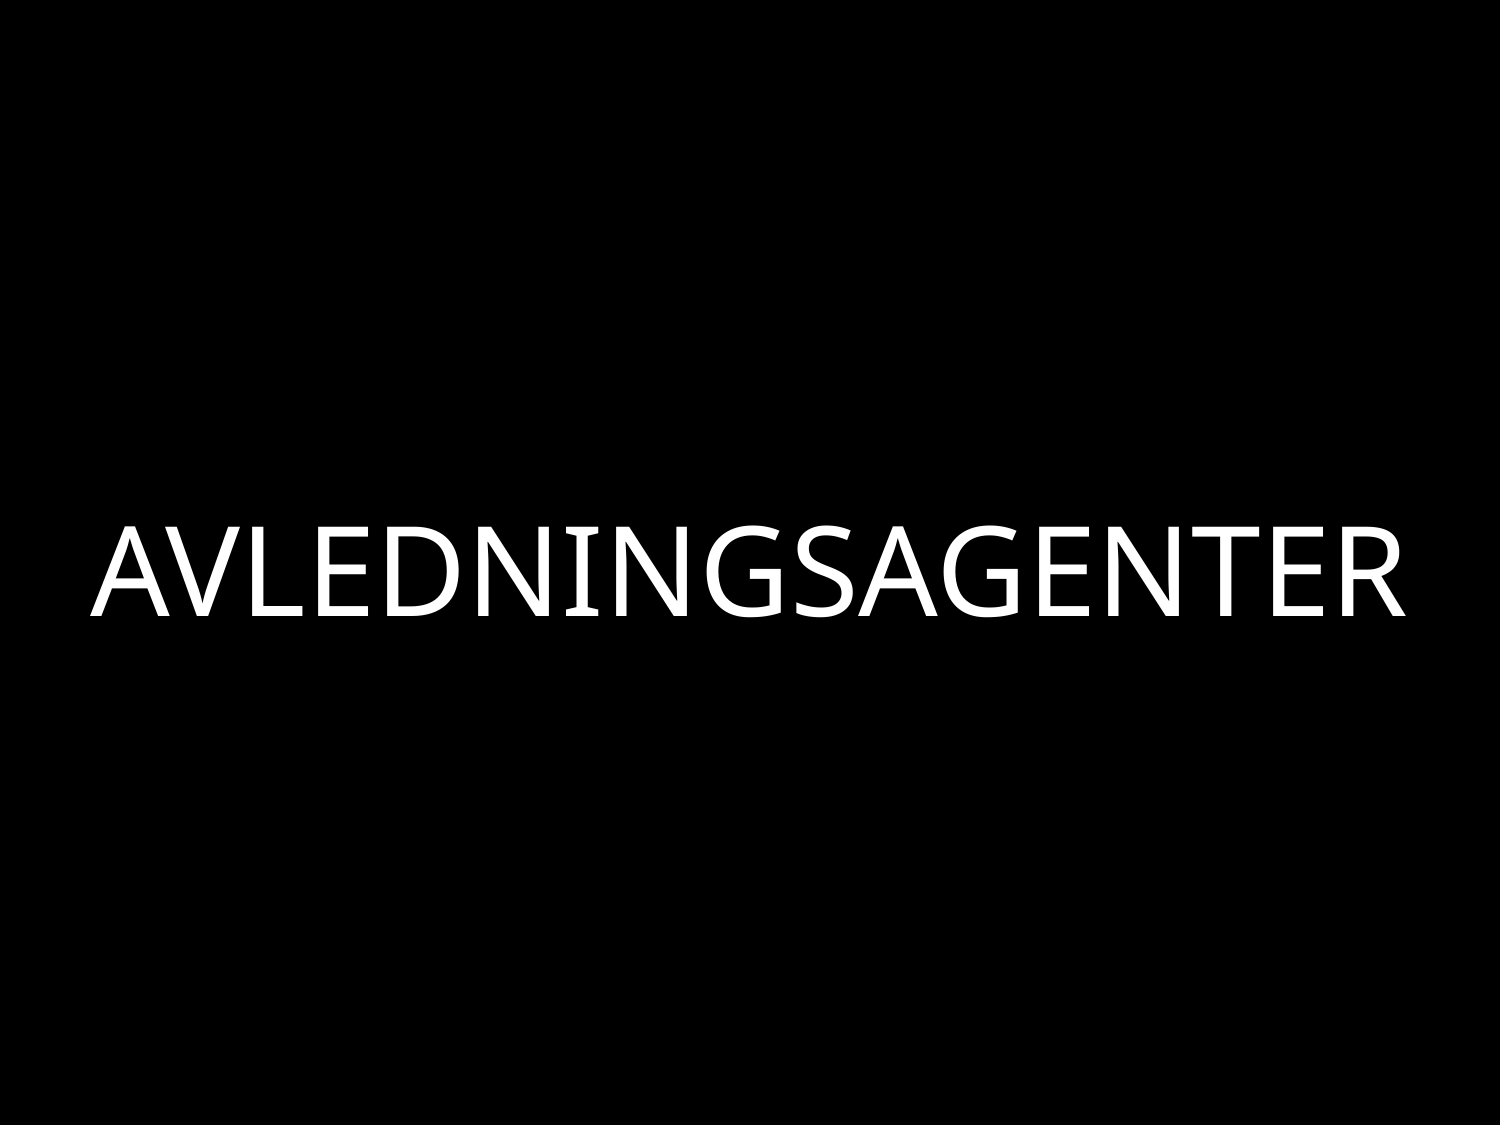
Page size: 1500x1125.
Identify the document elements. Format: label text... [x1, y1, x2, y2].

list AVLEDNINGSAGENTER [0, 484, 1500, 586]
